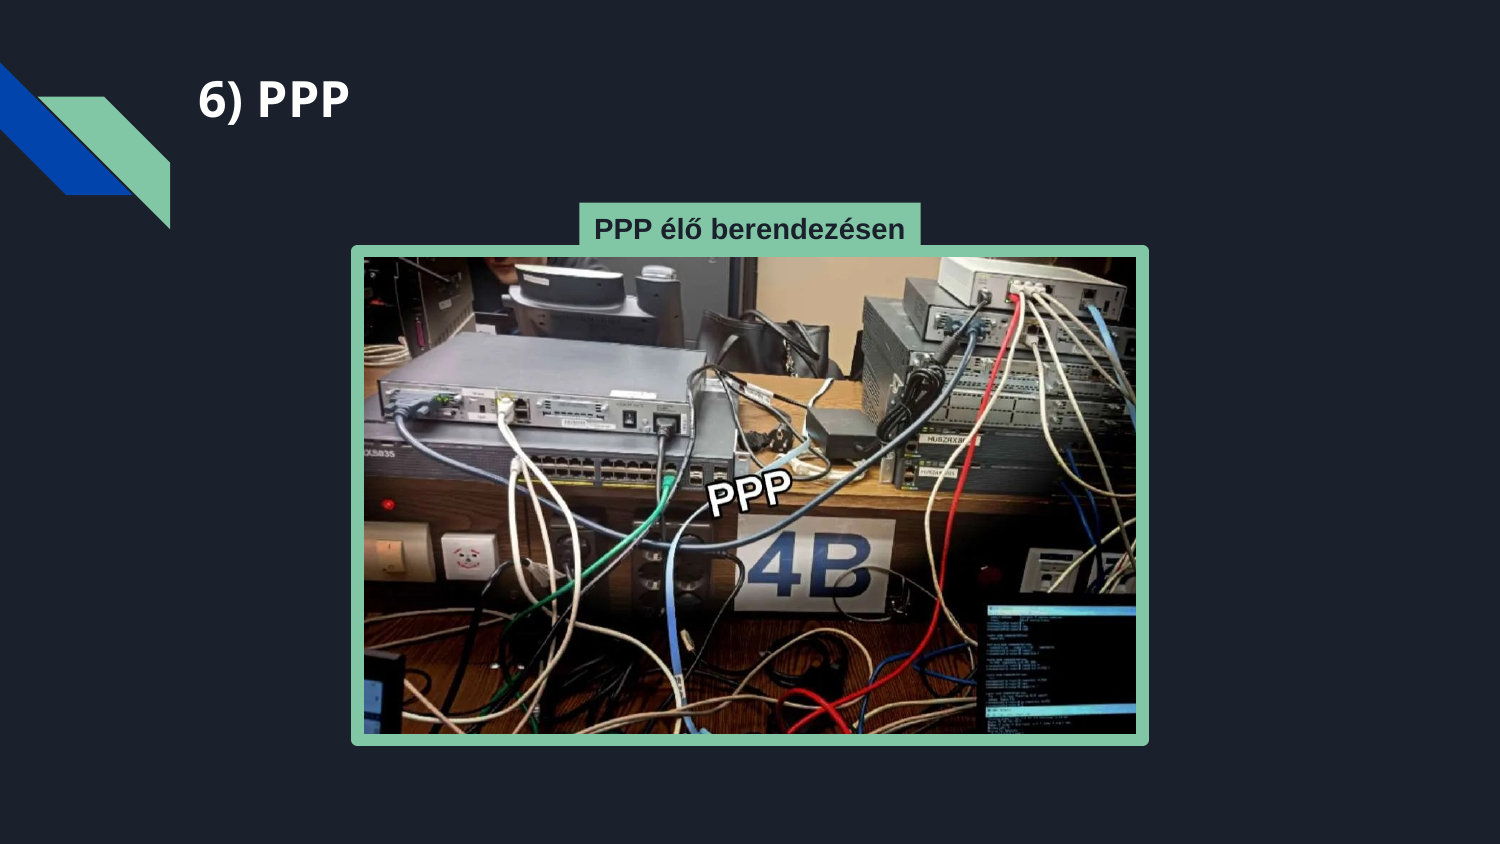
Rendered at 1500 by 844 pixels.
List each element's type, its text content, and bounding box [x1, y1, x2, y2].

text_box PPP élő berendezésen [579, 202, 921, 245]
picture [363, 257, 1137, 734]
title 6) PPP [170, 52, 832, 203]
